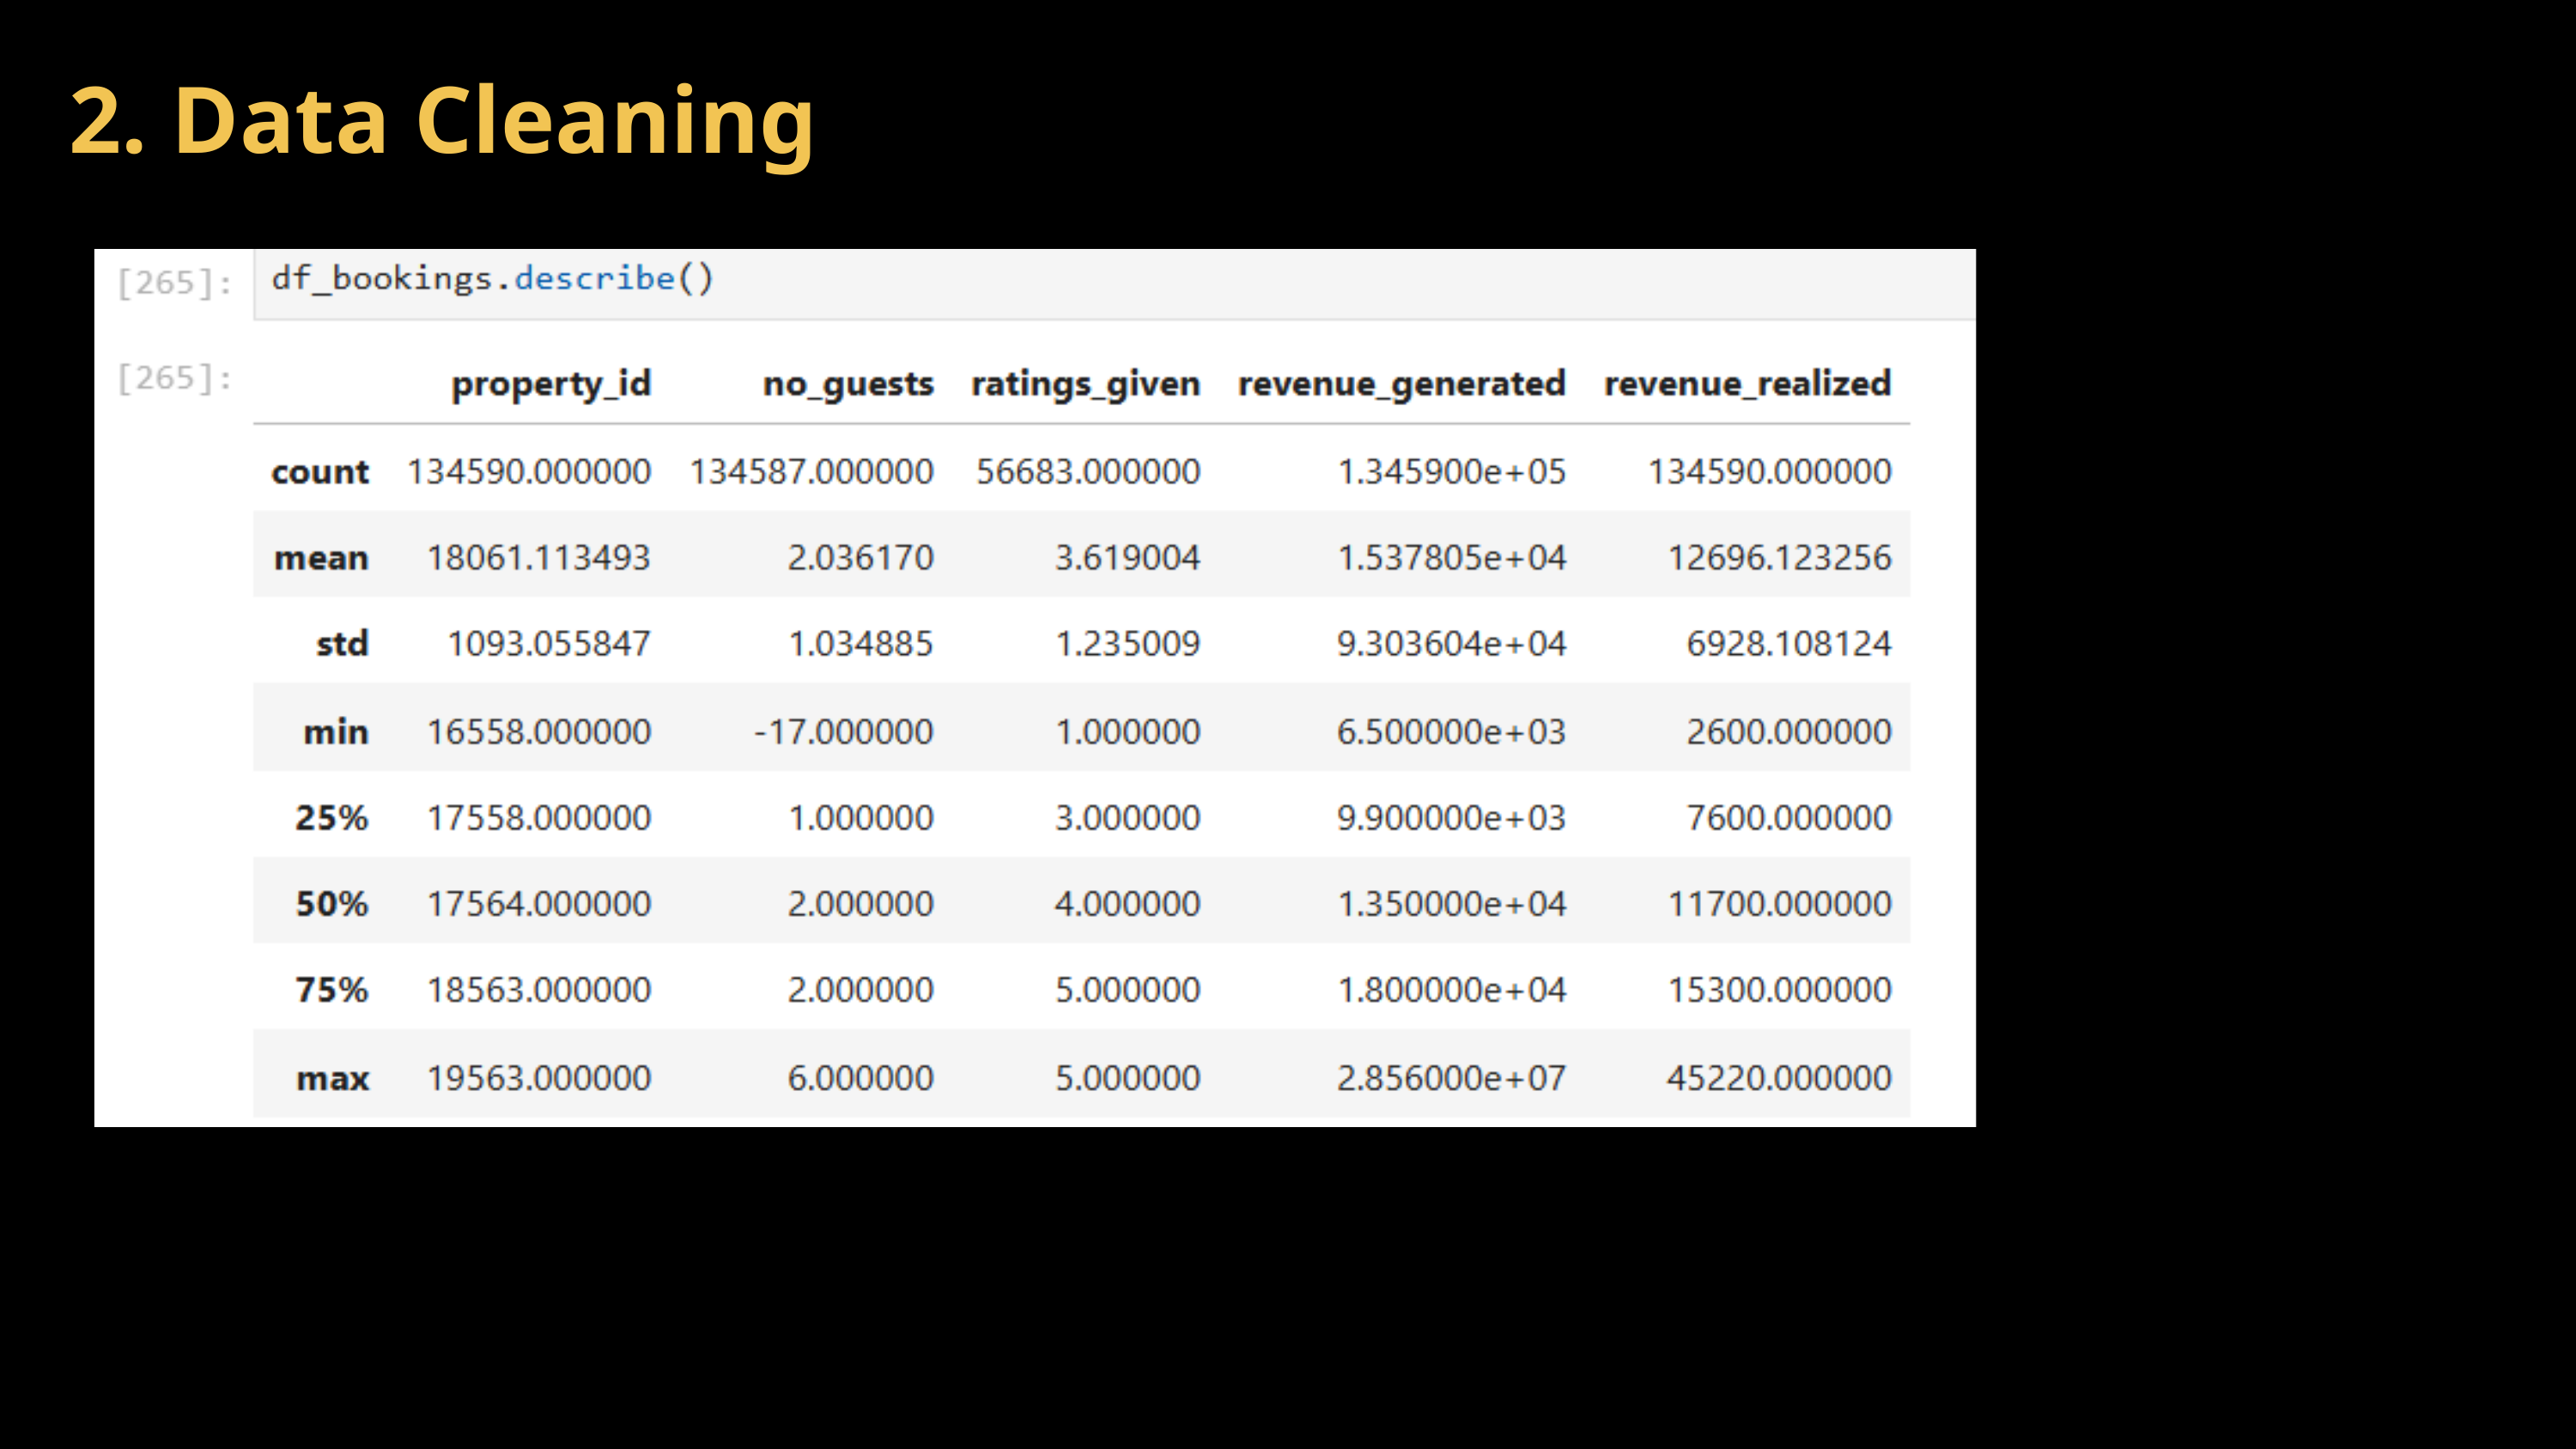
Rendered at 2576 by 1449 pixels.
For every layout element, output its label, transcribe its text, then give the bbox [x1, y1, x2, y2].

text_box 2. Data Cleaning [69, 43, 2021, 173]
text_box [94, 249, 1977, 1127]
